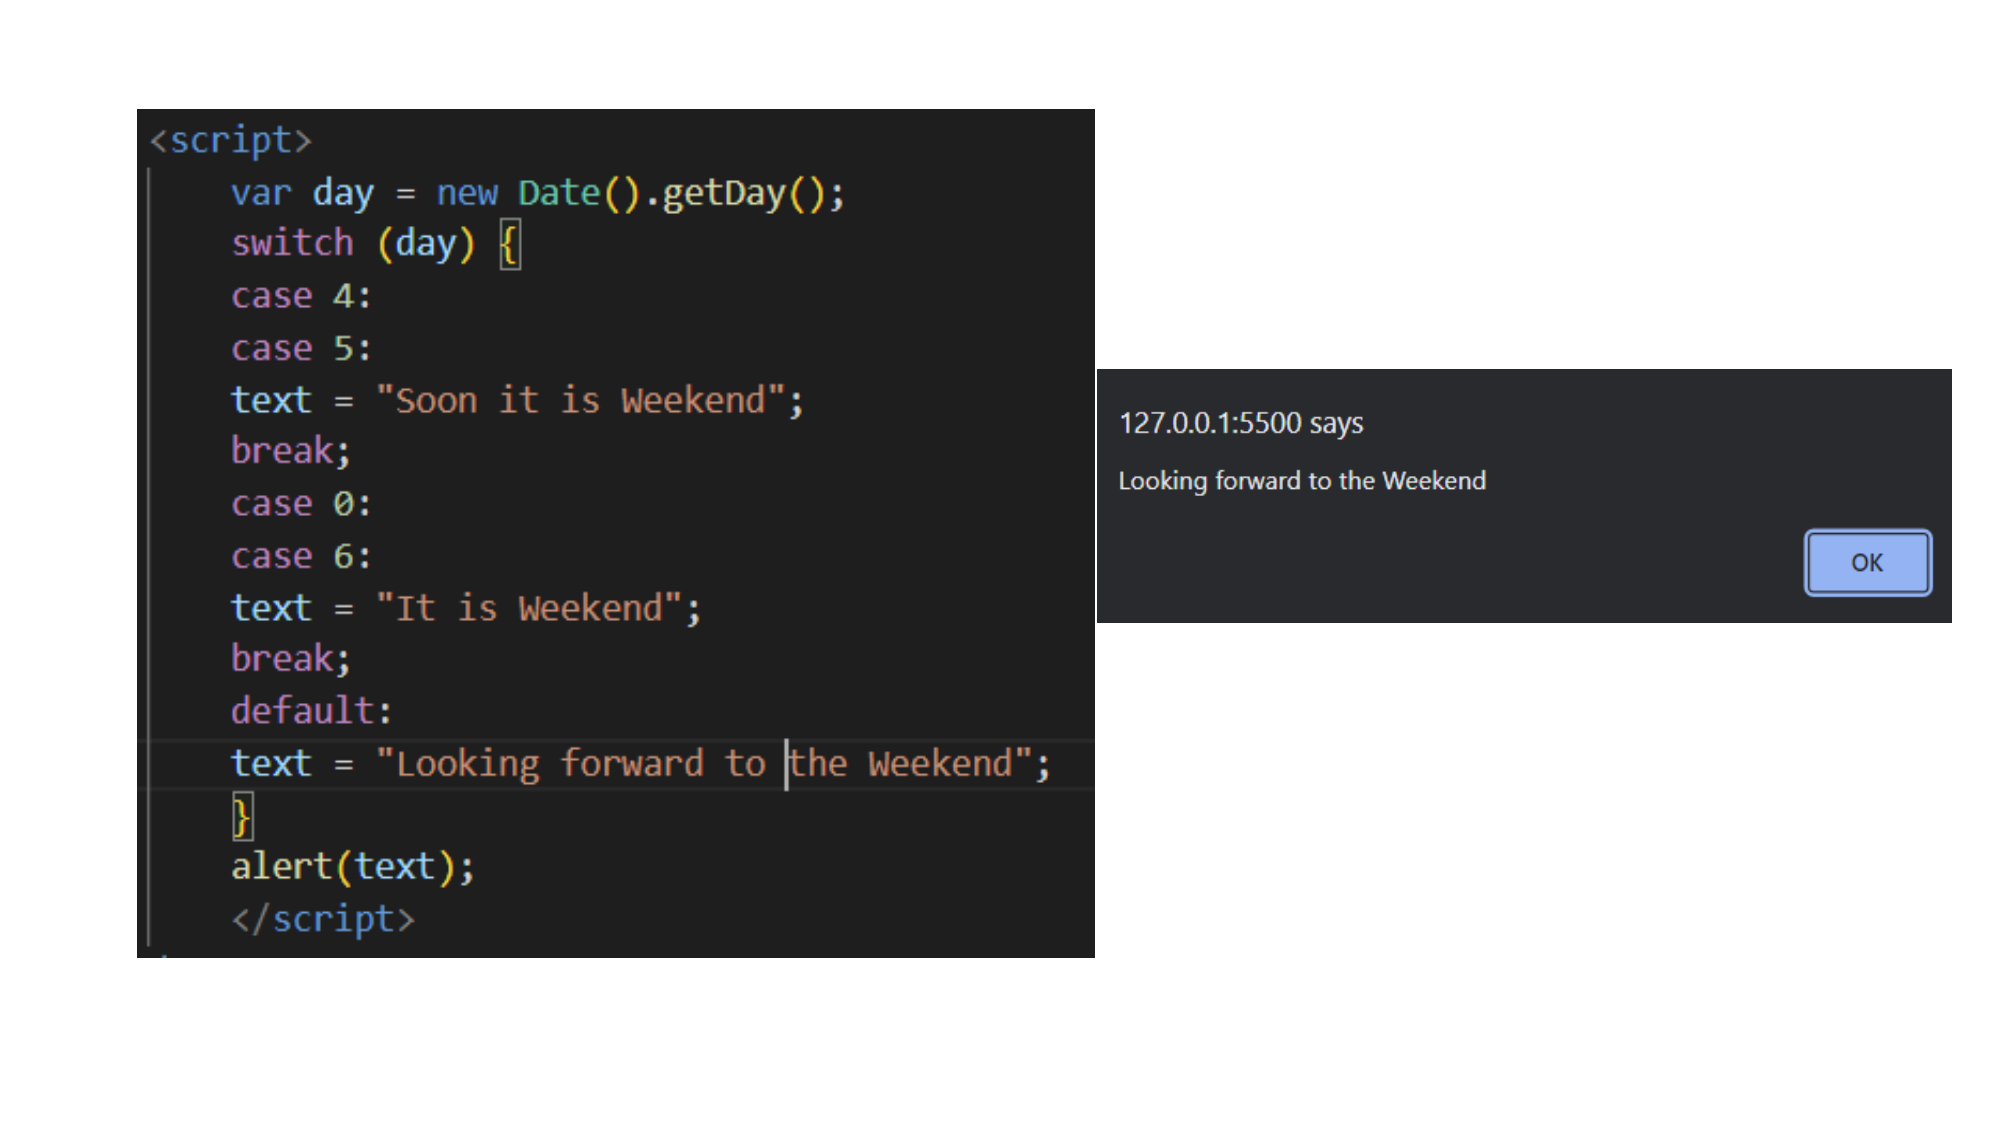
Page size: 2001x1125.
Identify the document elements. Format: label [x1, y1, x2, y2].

text_box [137, 109, 1953, 958]
